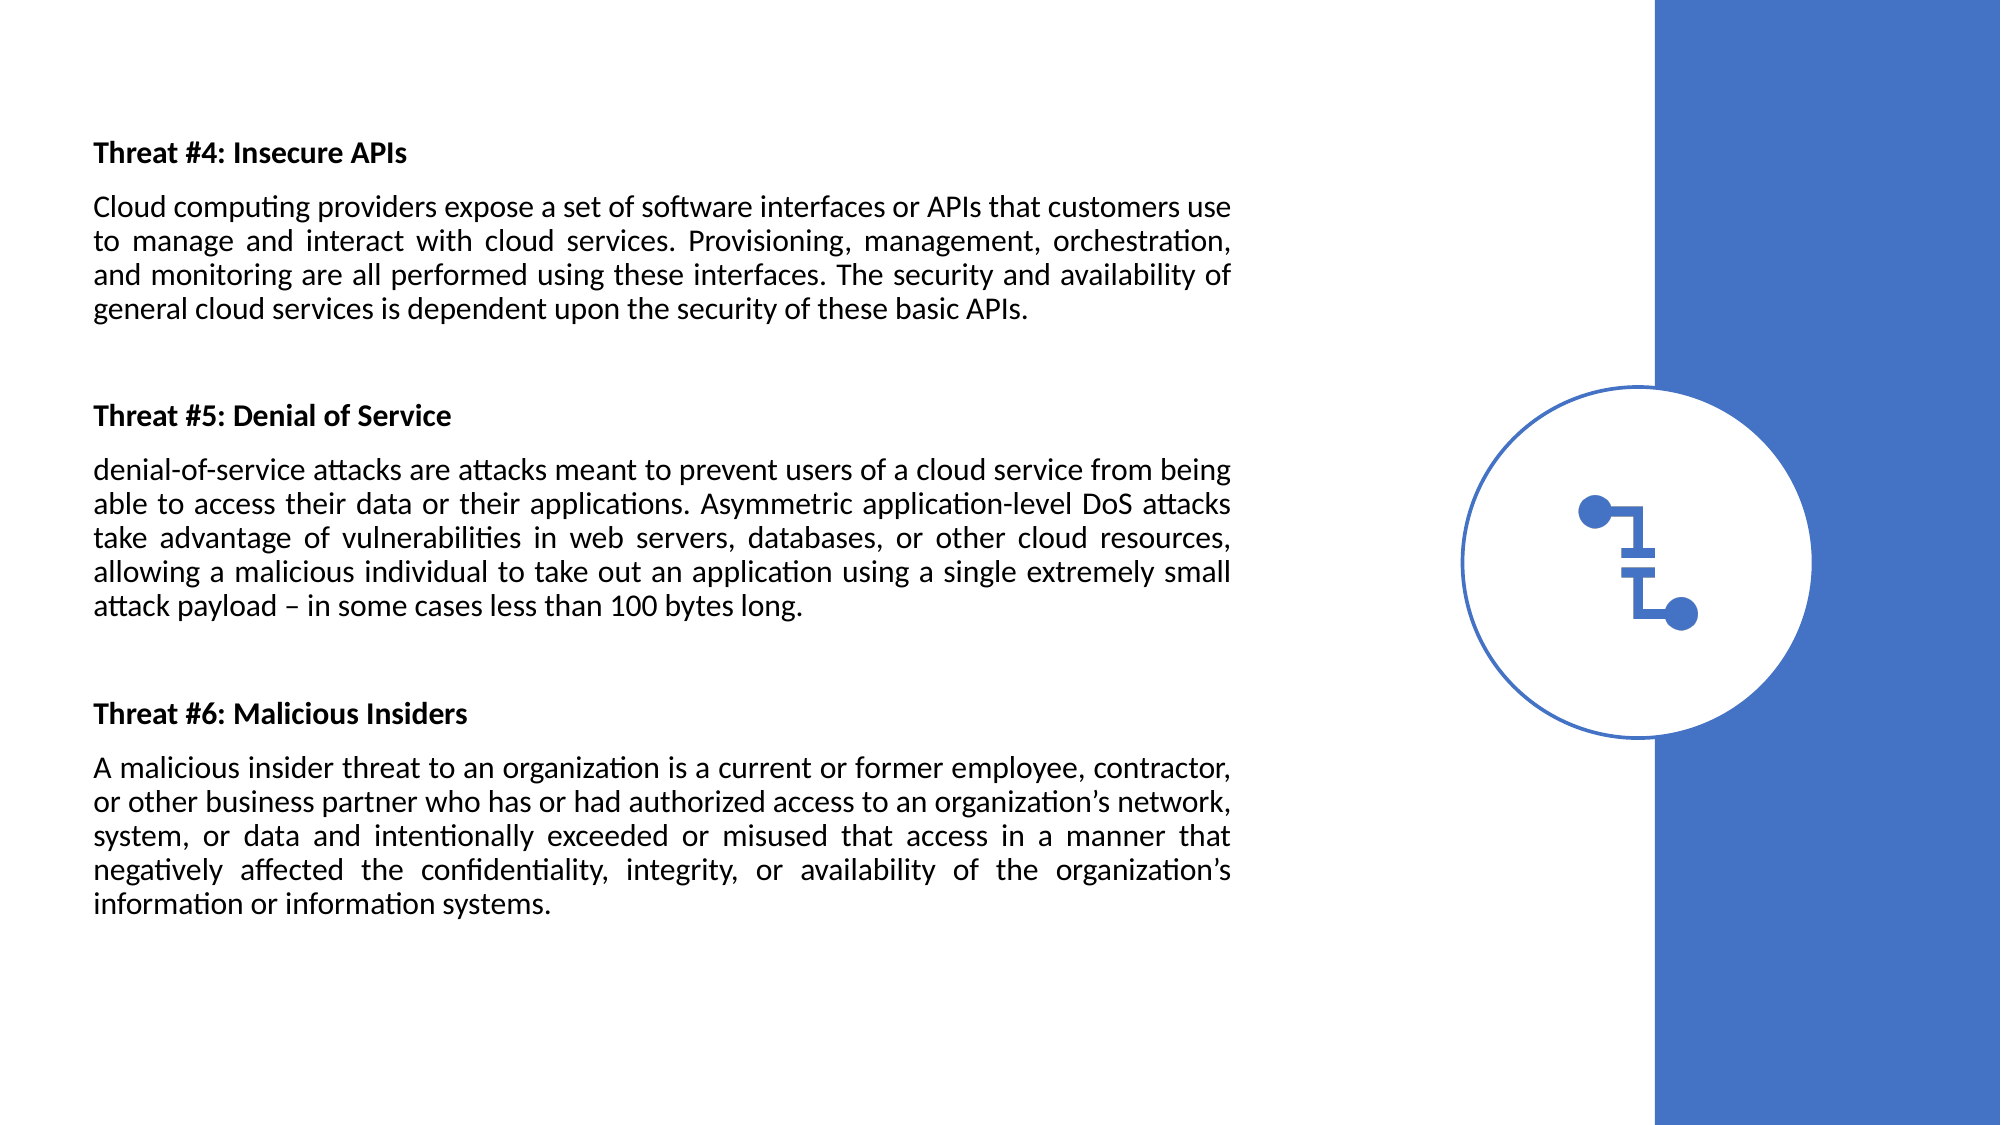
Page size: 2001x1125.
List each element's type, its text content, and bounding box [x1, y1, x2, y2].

list Threat #4: Insecure APIs Cloud computing providers expose a set of software interfaces or APIs that customers use to manage and interact with cloud services. Provisioning, management, orchestration, and monitoring are all performed using these interfaces. The security and availability of general cloud services is dependent upon the security of these basic APIs. Threat #5: Denial of Service denial-of-service attacks are attacks meant to prevent users of a cloud service from being able to access their data or their applications. Asymmetric application-level DoS attacks take advantage of vulnerabilities in web servers, databases, or other cloud resources, allowing a malicious individual to take out an application using a single extremely small attack payload – in some cases less than 100 bytes long. Threat #6: Malicious Insiders A malicious insider threat to an organization is a current or former employee, contractor, or other business partner who has or had authorized access to an organization’s network, system, or data and intentionally exceeded or misused that access in a manner that negatively affected the confidentiality, integrity, or availability of the organization’s information or information systems. [78, 128, 1248, 940]
text_box [1654, 0, 2000, 1125]
text_box [1461, 385, 1815, 740]
picture [1544, 468, 1732, 657]
